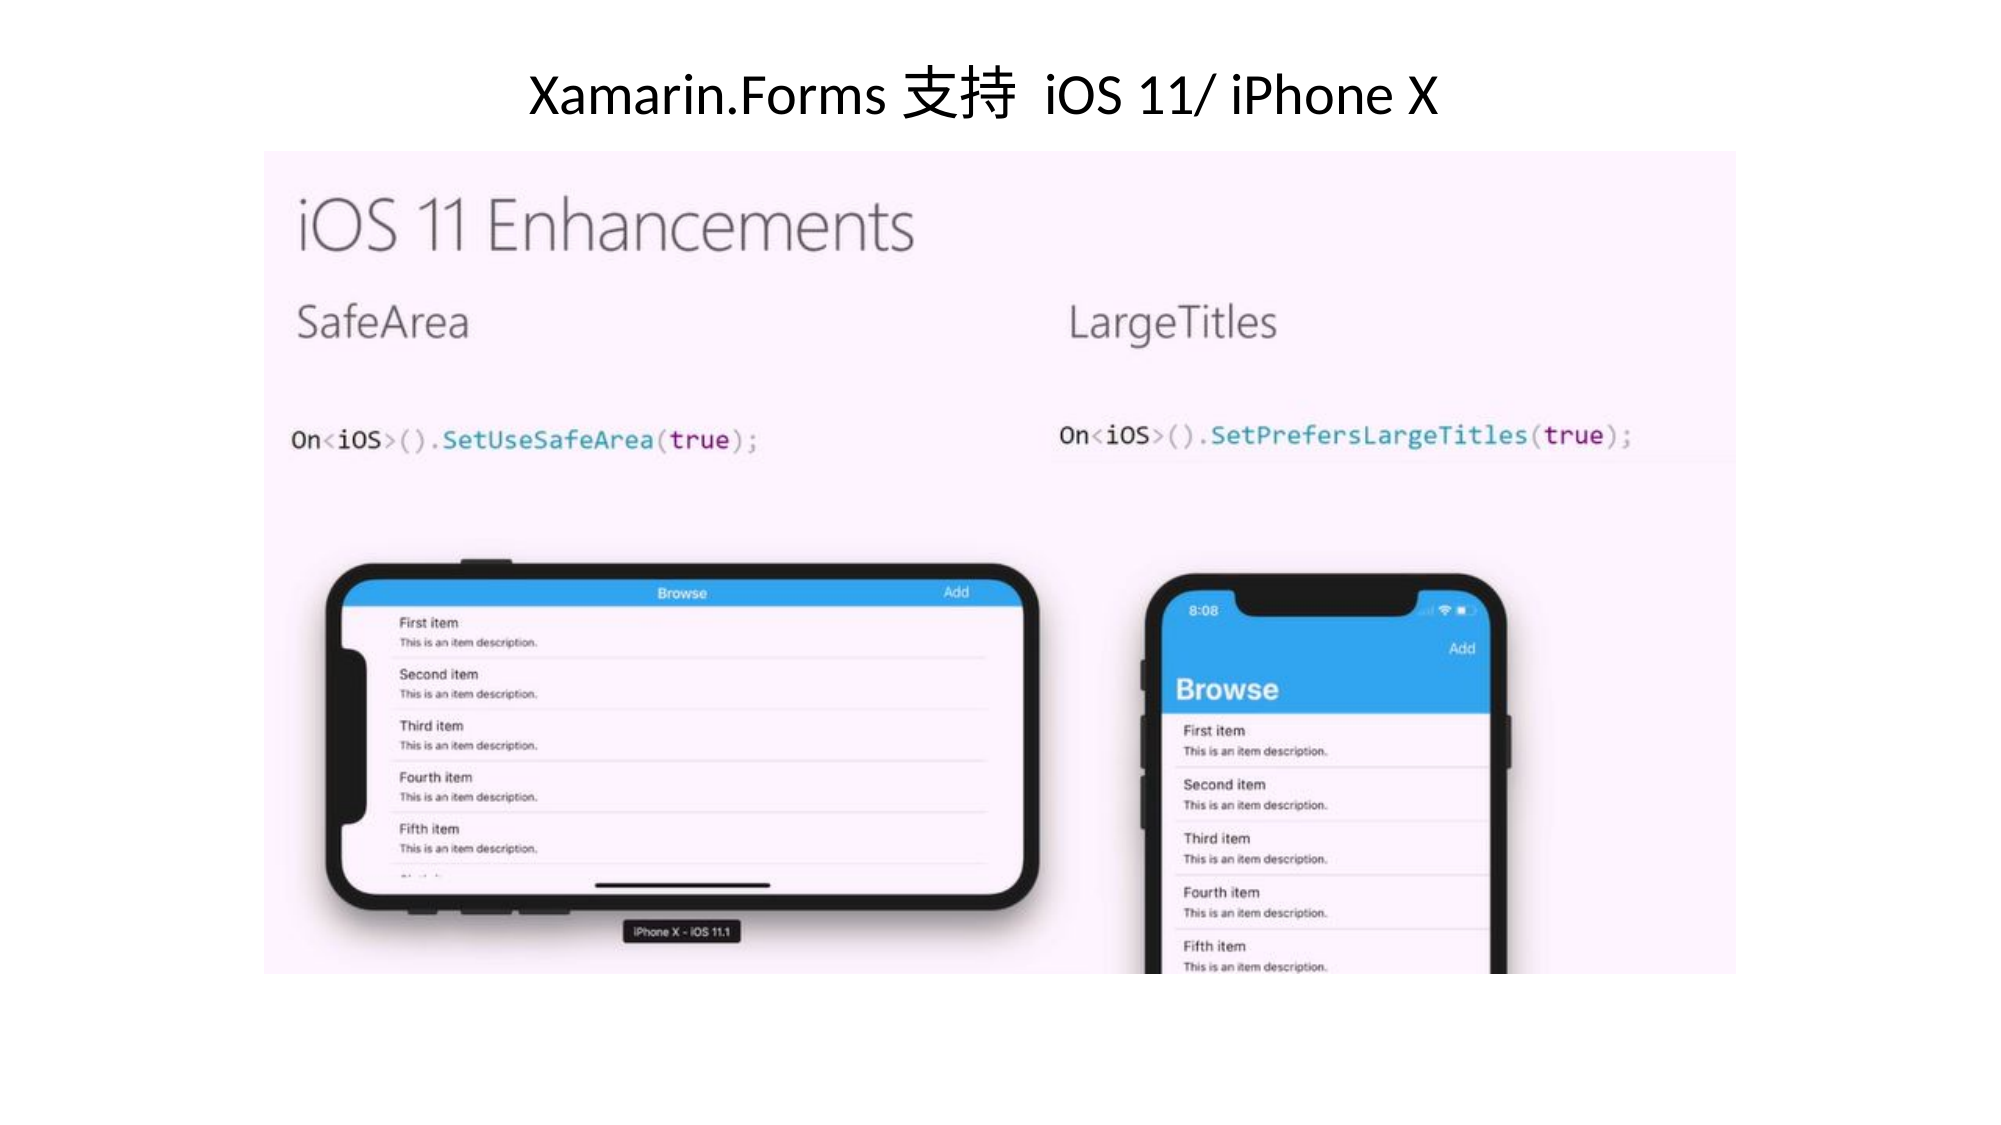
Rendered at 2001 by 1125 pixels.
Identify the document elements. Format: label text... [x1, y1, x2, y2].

text_box Xamarin.Forms支持 iOS 11/ iPhone X [514, 49, 1454, 134]
picture [263, 151, 1736, 974]
